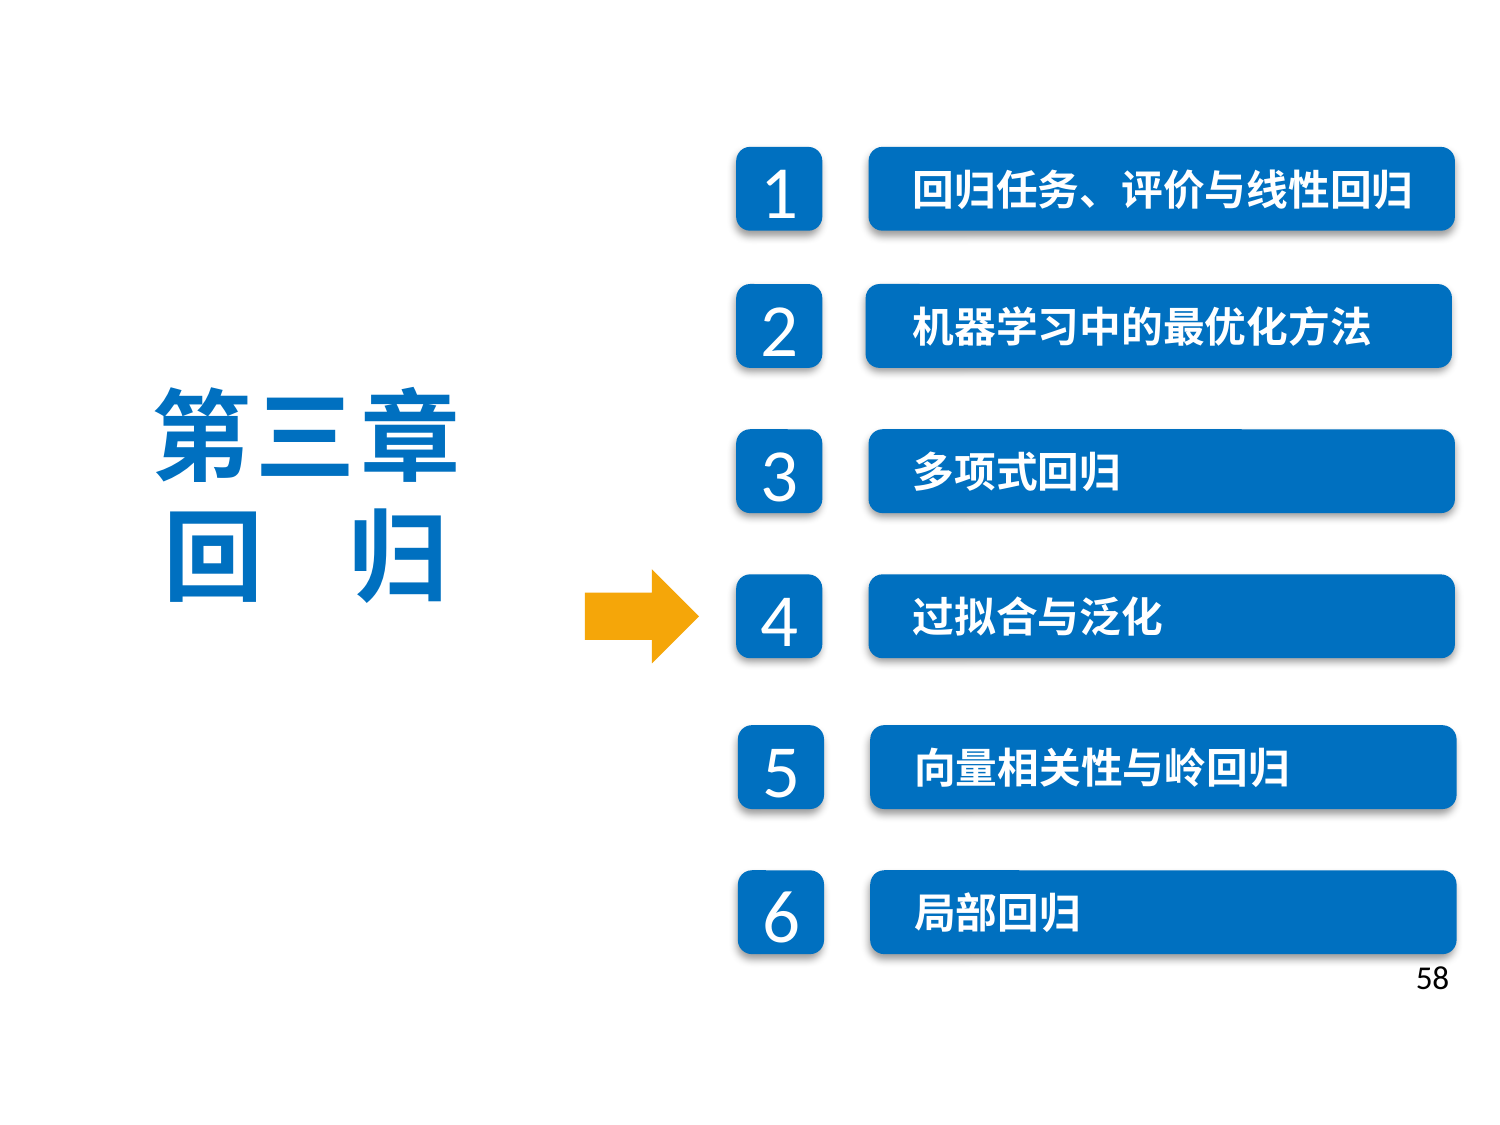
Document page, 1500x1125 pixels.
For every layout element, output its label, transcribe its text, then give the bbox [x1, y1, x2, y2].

text_box 6 [735, 868, 827, 957]
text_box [869, 870, 1457, 955]
text_box 第三章 回 归 [0, 364, 612, 624]
text_box 5 [735, 723, 827, 812]
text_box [869, 724, 1457, 810]
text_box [868, 146, 1456, 231]
text_box 2 [734, 281, 825, 371]
text_box [582, 567, 702, 666]
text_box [865, 283, 1453, 369]
text_box 1 [734, 144, 825, 233]
text_box 3 [734, 427, 825, 516]
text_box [868, 429, 1456, 514]
text_box 58 [1114, 949, 1465, 995]
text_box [868, 574, 1456, 659]
text_box 4 [734, 572, 825, 661]
